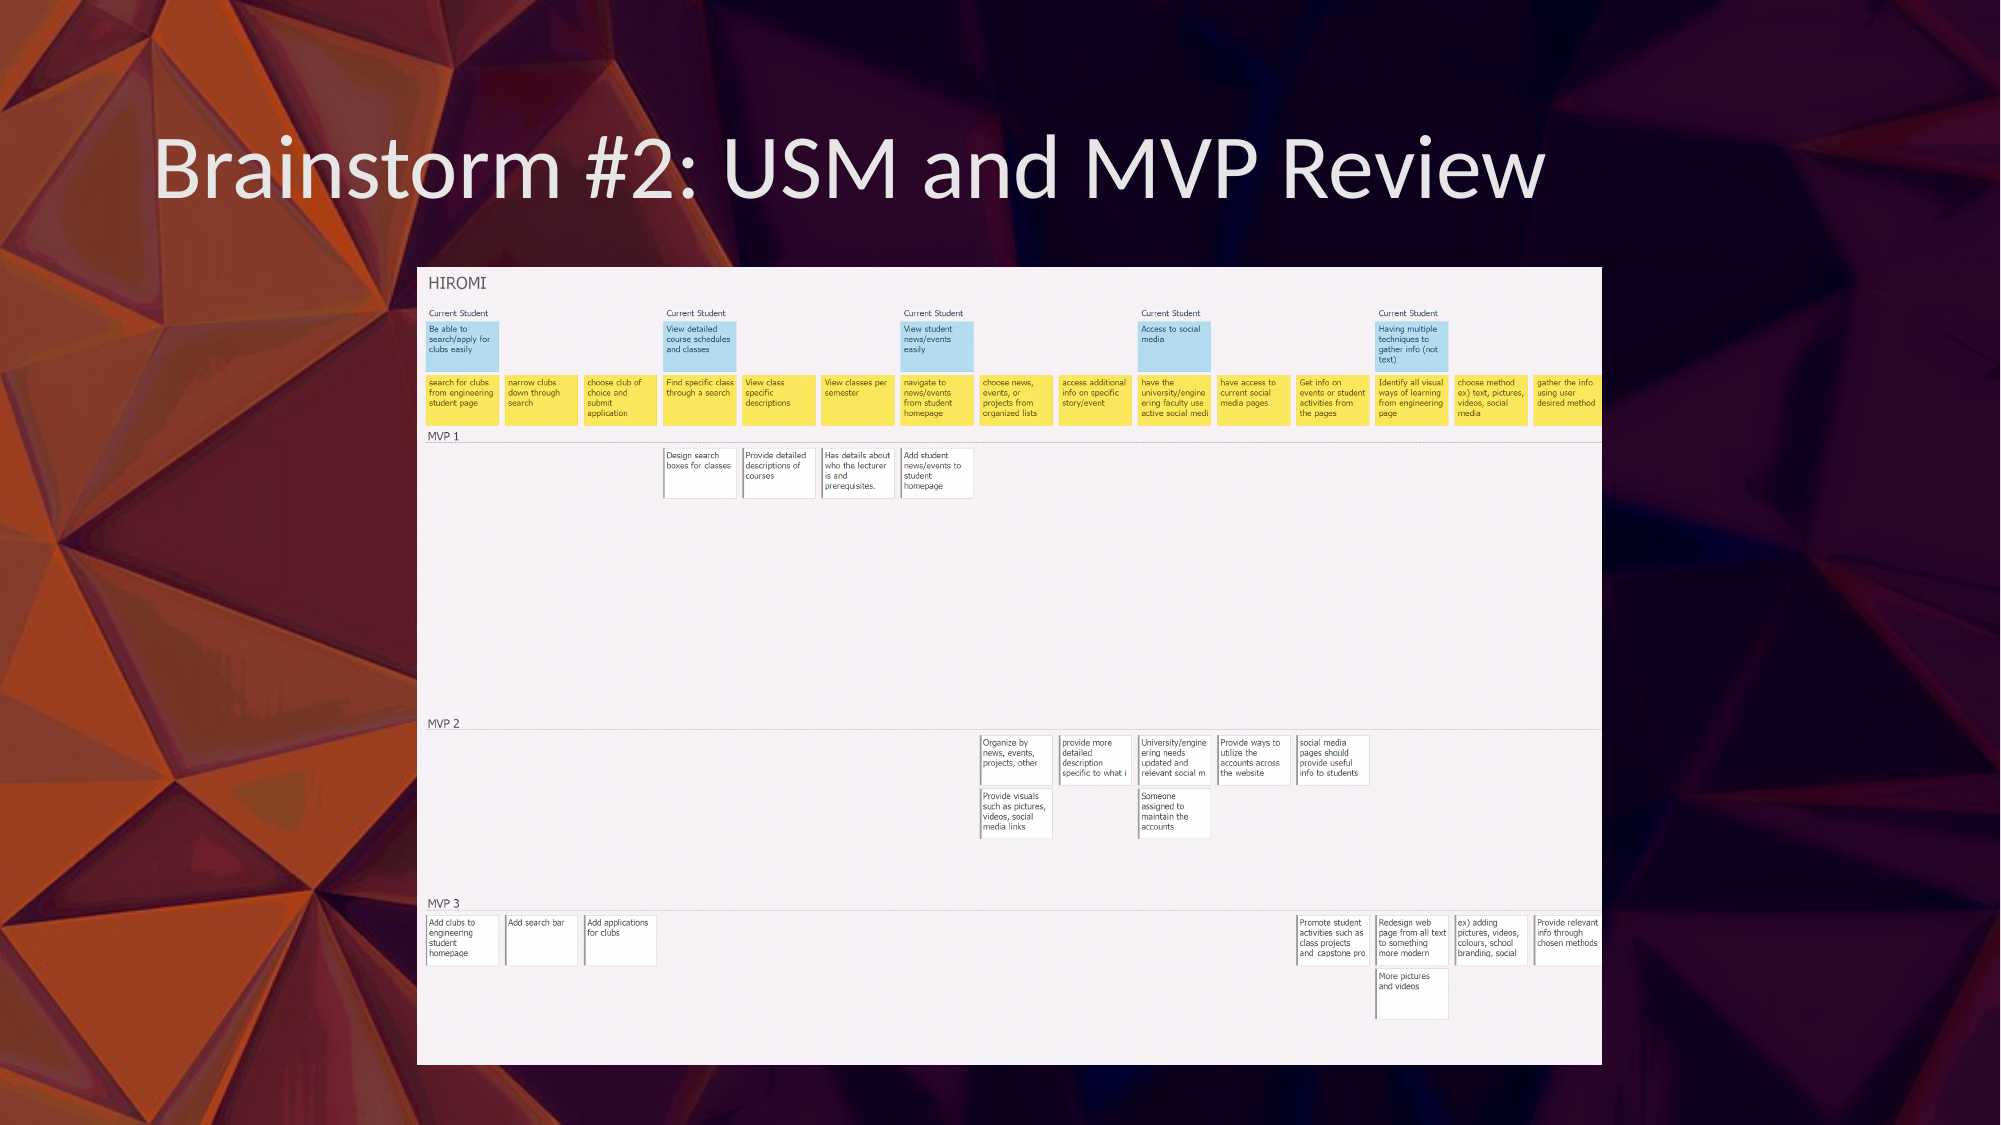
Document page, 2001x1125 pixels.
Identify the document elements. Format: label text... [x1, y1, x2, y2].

picture [0, 0, 2001, 1125]
title Brainstorm #2: USM and MVP Review [137, 59, 1863, 278]
